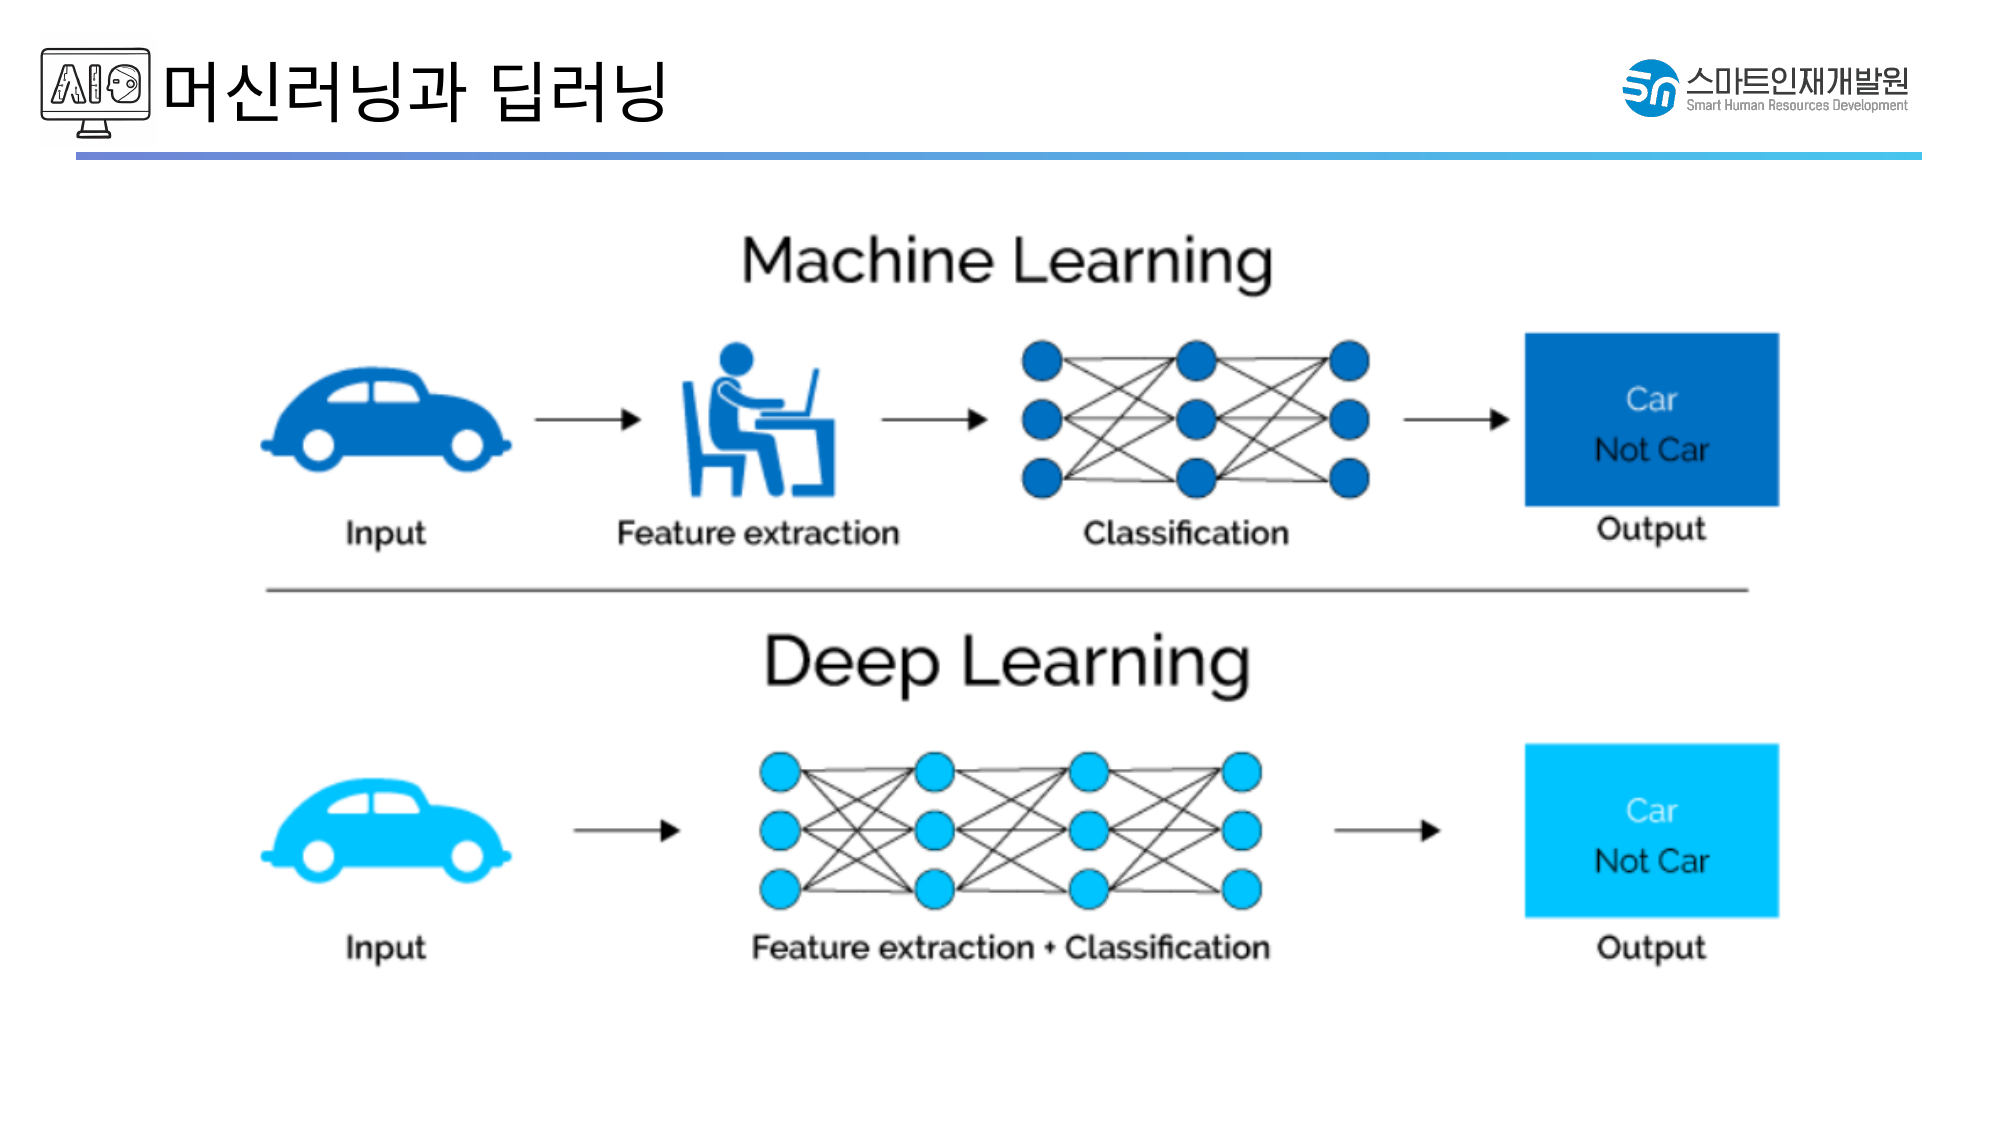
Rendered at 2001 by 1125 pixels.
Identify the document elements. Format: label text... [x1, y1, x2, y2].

picture [1609, 47, 1922, 129]
picture [76, 152, 1922, 160]
picture [260, 187, 1787, 974]
picture [39, 34, 158, 148]
text_box 머신러닝과 딥러닝 [158, 43, 688, 138]
